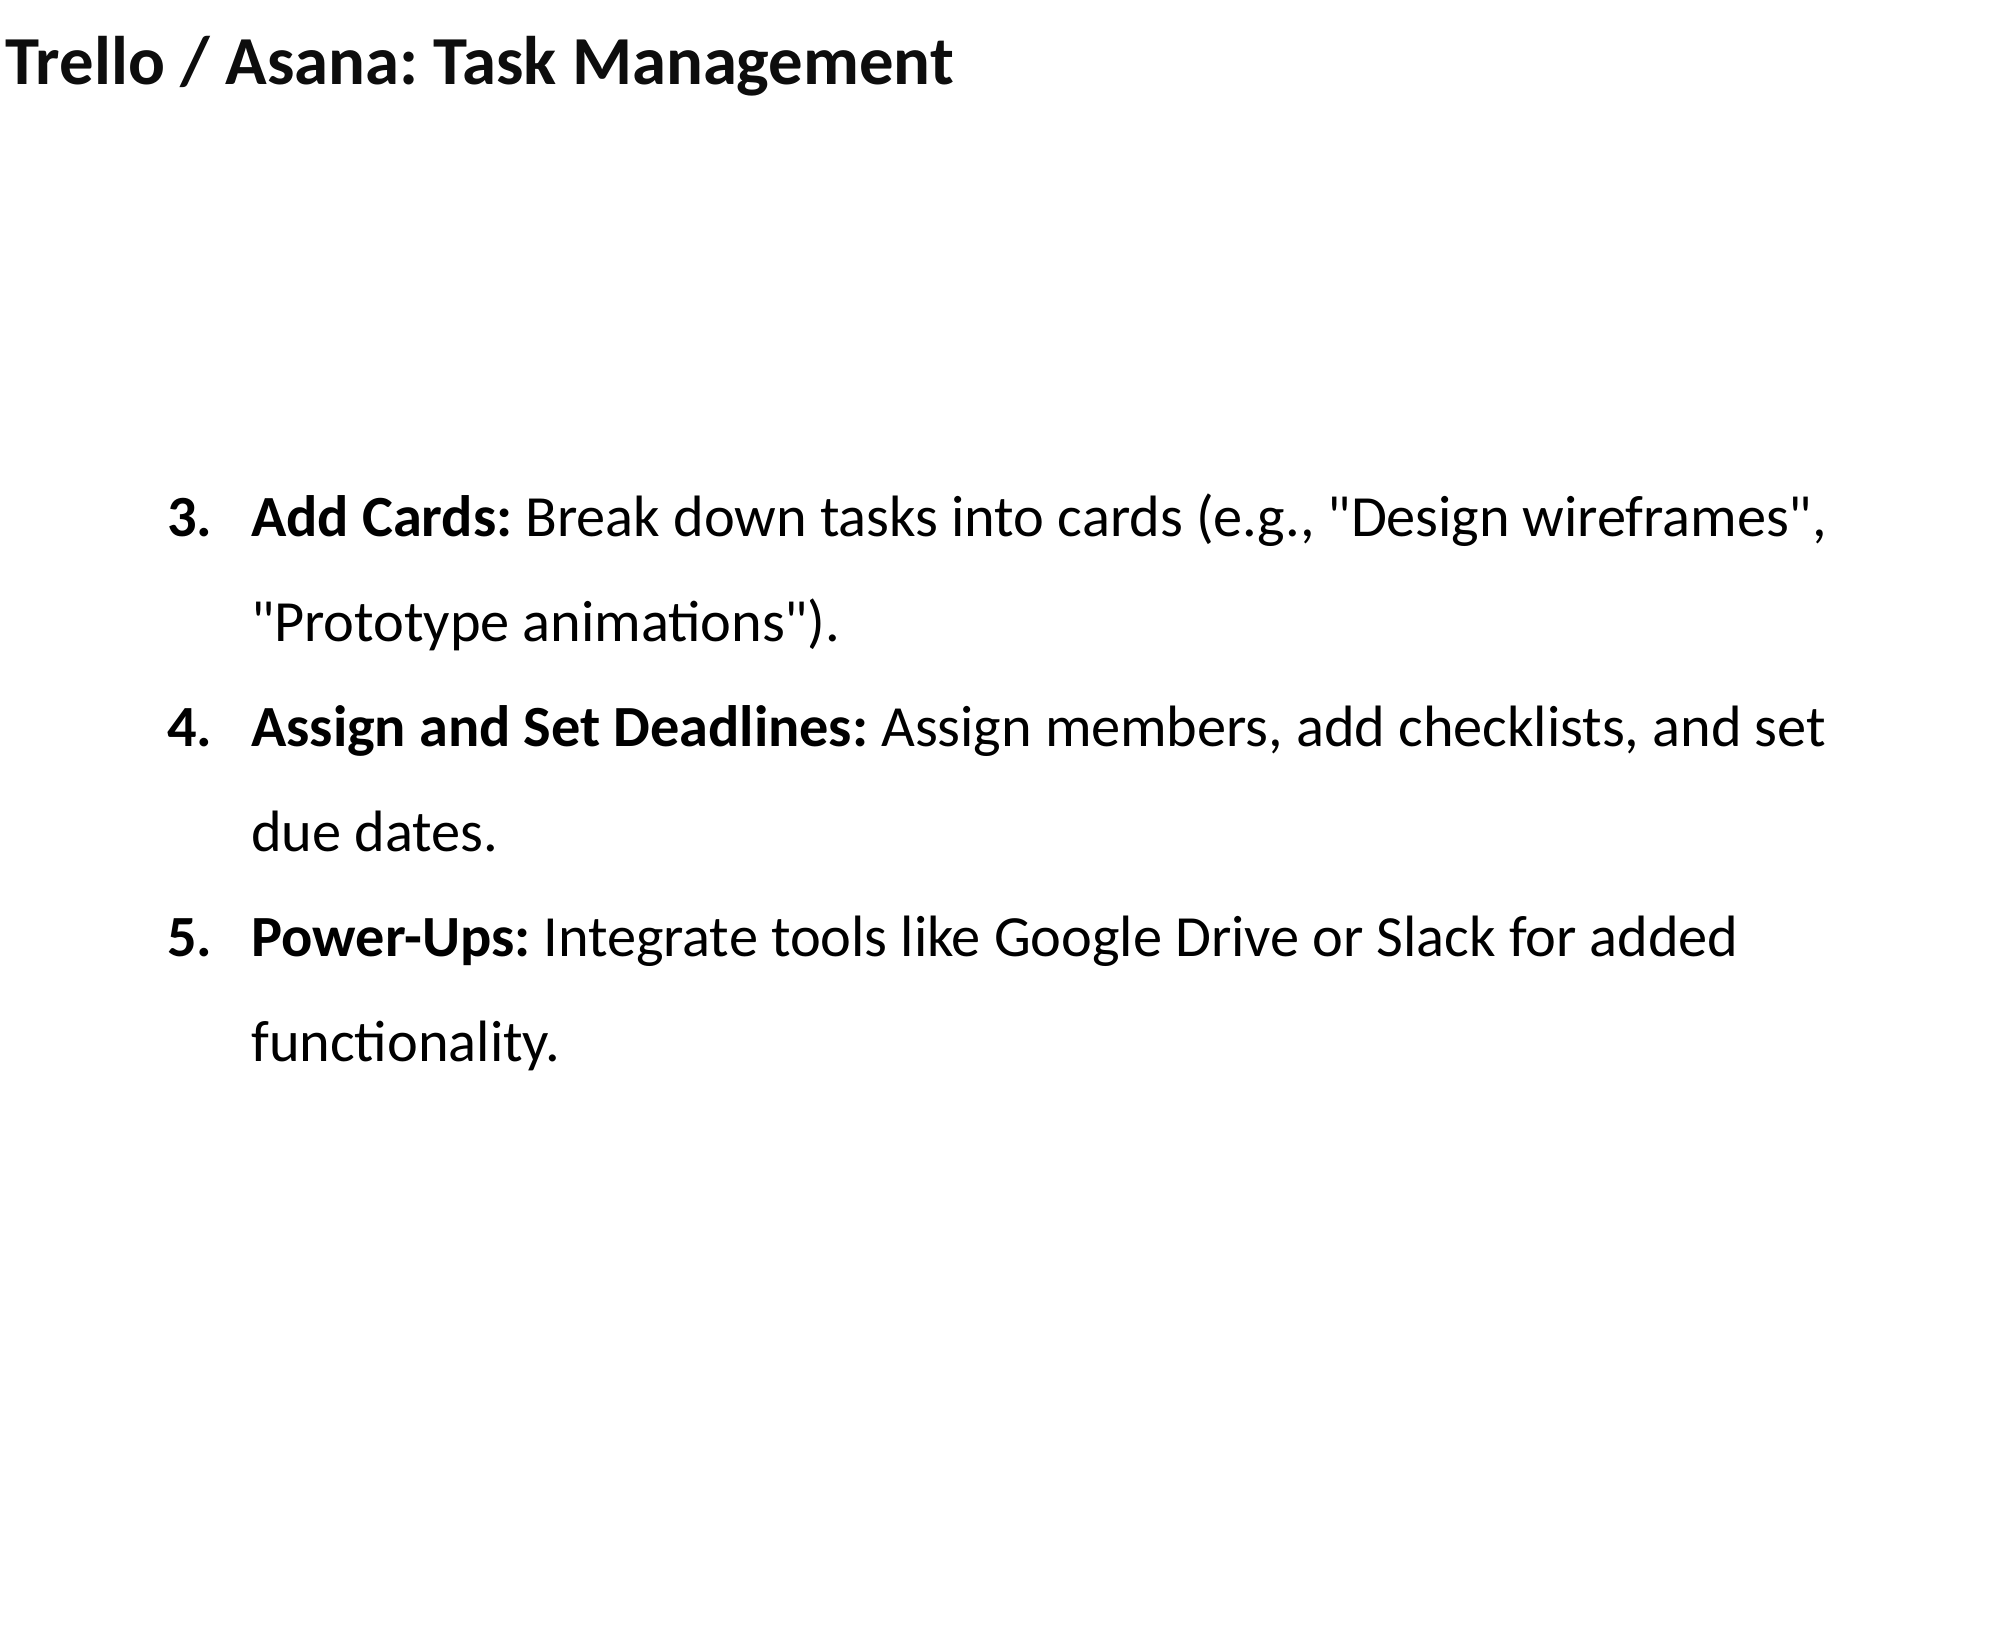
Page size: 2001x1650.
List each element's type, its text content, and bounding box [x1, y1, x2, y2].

text_box Add Cards: Break down tasks into cards (e.g., "Design wireframes", "Prototype animations"). Assign and Set Deadlines: Assign members, add checklists, and set due dates. Power-Ups: Integrate tools like Google Drive or Slack for added functionality. [77, 435, 1881, 1081]
title Trello / Asana: Task Management [5, 0, 1785, 99]
